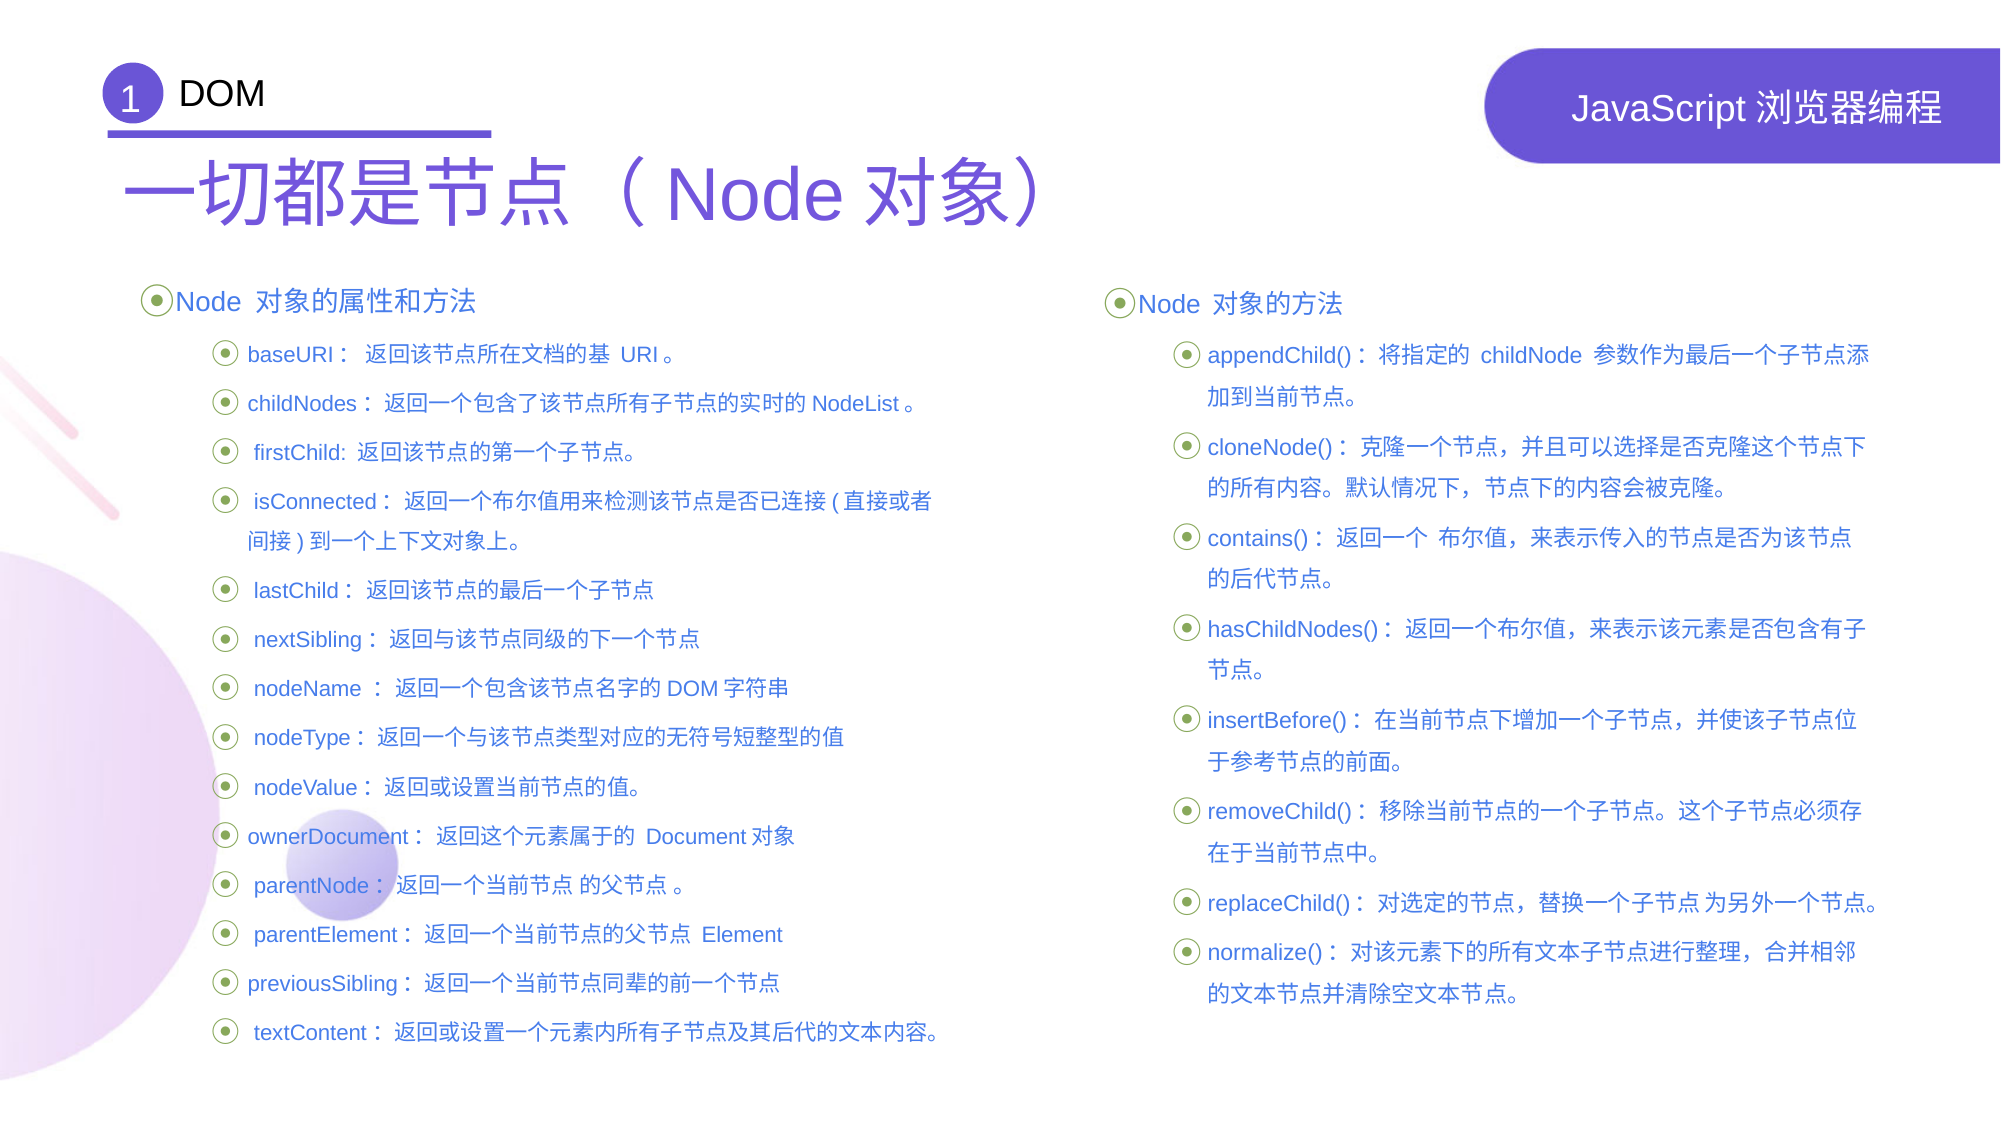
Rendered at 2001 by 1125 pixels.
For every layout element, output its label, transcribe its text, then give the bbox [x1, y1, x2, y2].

text_box Node 对象的方法 appendChild()：将指定的 childNode 参数作为最后一个子节点添加到当前节点。 cloneNode()：克隆一个节点，并且可以选择是否克隆这个节点下的所有内容。默认情况下，节点下的内容会被克隆。 contains()：返回一个 布尔值，来表示传入的节点是否为该节点的后代节点。 hasChildNodes()：返回一个布尔值，来表示该元素是否包含有子节点。 insertBefore()：在当前节点下增加一个子节点，并使该子节点位于参考节点的前面。 removeChild()：移除当前节点的一个子节点。这个子节点必须存在于当前节点中。 replaceChild()：对选定的节点，替换一个子节点 为另外一个节点。 normalize()：对该元素下的所有文本子节点进行整理，合并相邻的文本节点并清除空文本节点。 [1088, 263, 1889, 1065]
list 1 [104, 72, 181, 129]
picture [0, 0, 2001, 1125]
list DOM [163, 66, 794, 127]
list Node 对象的属性和方法 baseURI： 返回该节点所在文档的基 URI。 childNodes：返回一个包含了该节点所有子节点的实时的NodeList。 firstChild: 返回该节点的第一个子节点。 isConnected：返回一个布尔值用来检测该节点是否已连接(直接或者间接)到一个上下文对象上。 lastChild：返回该节点的最后一个子节点 nextSibling：返回与该节点同级的下一个节点 nodeName ：返回一个包含该节点名字的DOM字符串 nodeType：返回一个与该节点类型对应的无符号短整型的值 nodeValue：返回或设置当前节点的值。 ownerDocument：返回这个元素属于的 Document对象 parentNode：返回一个当前节点 的父节点 。 parentElement：返回一个当前节点的父节点 Element previousSibling：返回一个当前节点同辈的前一个节点 textContent：返回或设置一个元素内所有子节点及其后代的文本内容。 [124, 259, 969, 1061]
title JavaScript浏览器编程 [1556, 73, 1962, 137]
list 一切都是节点（Node对象） [107, 148, 1164, 237]
